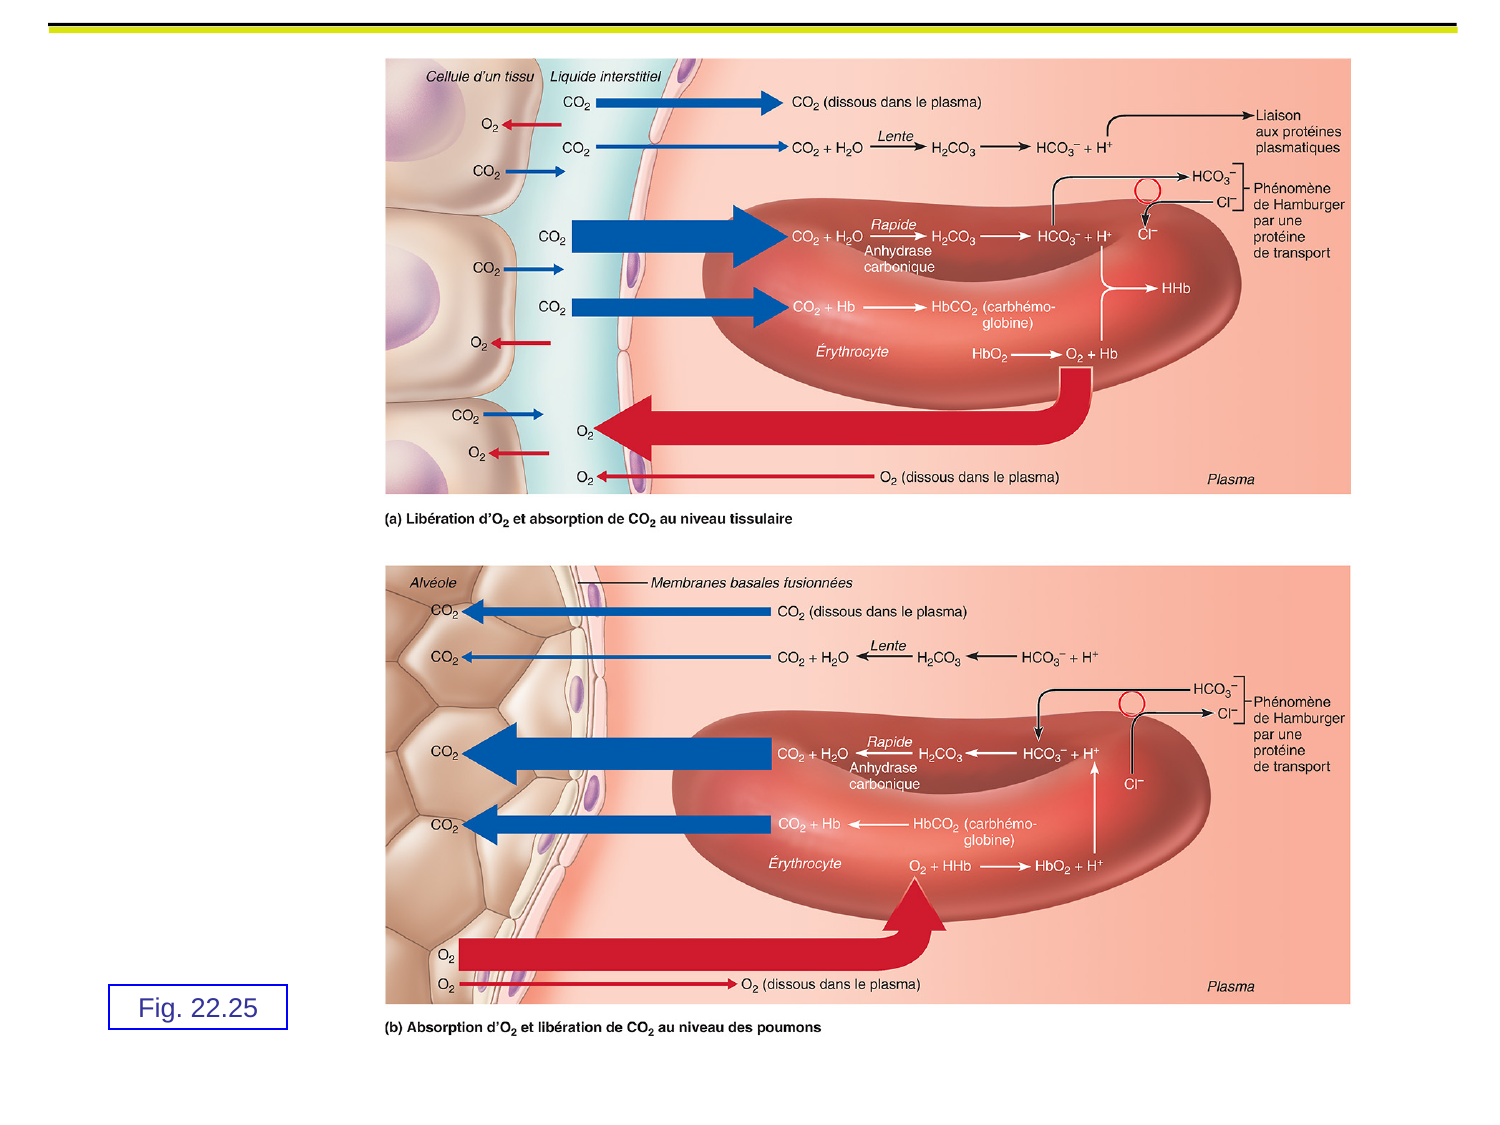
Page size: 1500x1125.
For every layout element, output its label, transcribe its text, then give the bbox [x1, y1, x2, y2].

picture [378, 51, 1359, 1042]
text_box Fig. 22.25 [109, 984, 288, 1030]
